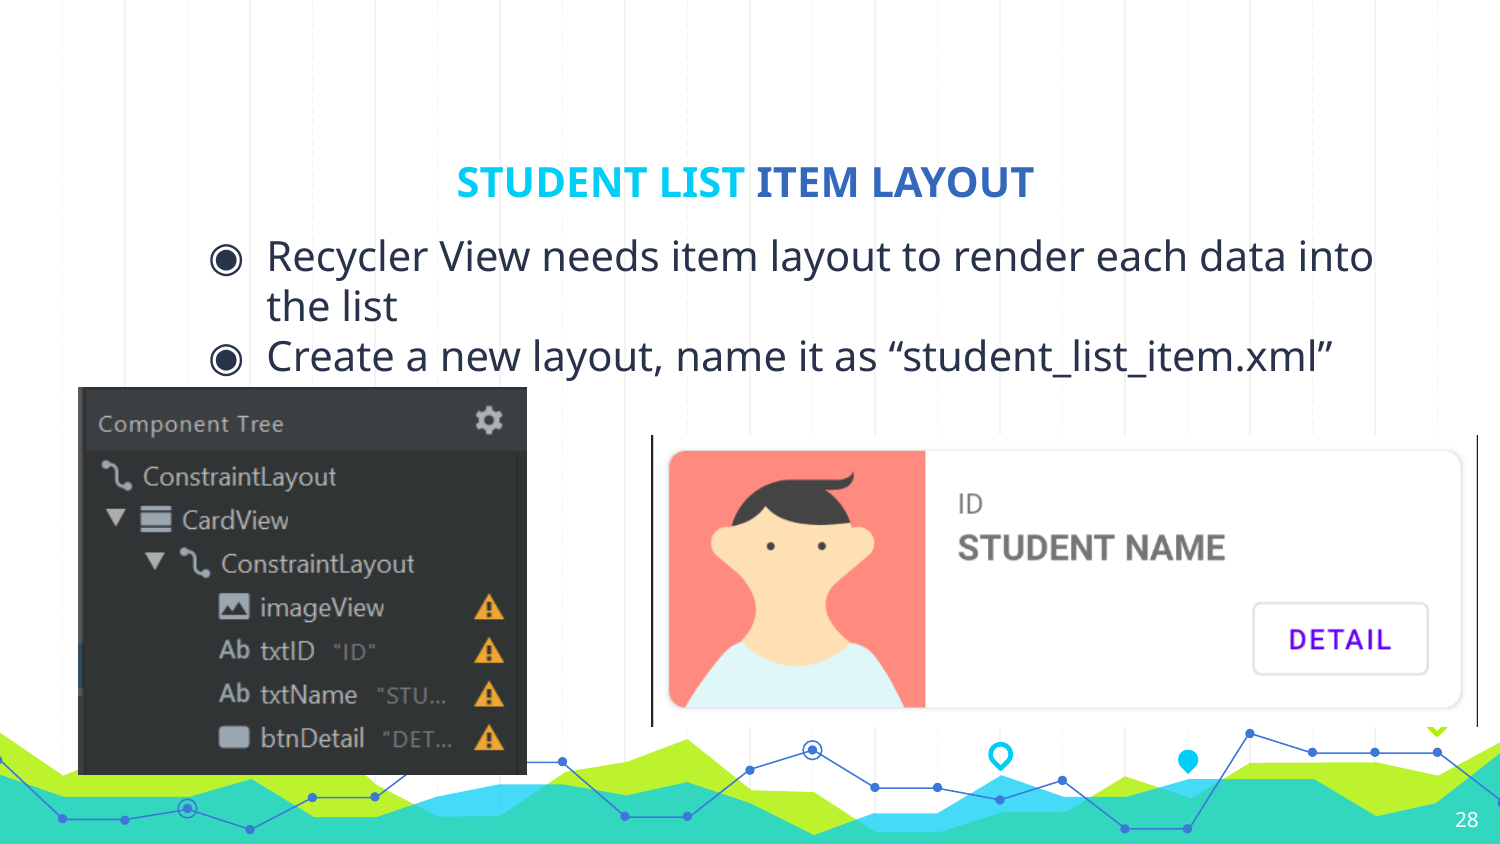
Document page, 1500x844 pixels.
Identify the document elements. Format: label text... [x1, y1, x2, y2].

picture [77, 387, 527, 775]
slide_number 28 [1403, 791, 1494, 844]
picture [651, 435, 1478, 727]
list Recycler View needs item layout to render each data into the list Create a new layout, name it as “student_list_item.xml” [176, 215, 1414, 531]
title STUDENT LIST ITEM LAYOUT [171, 103, 1320, 222]
